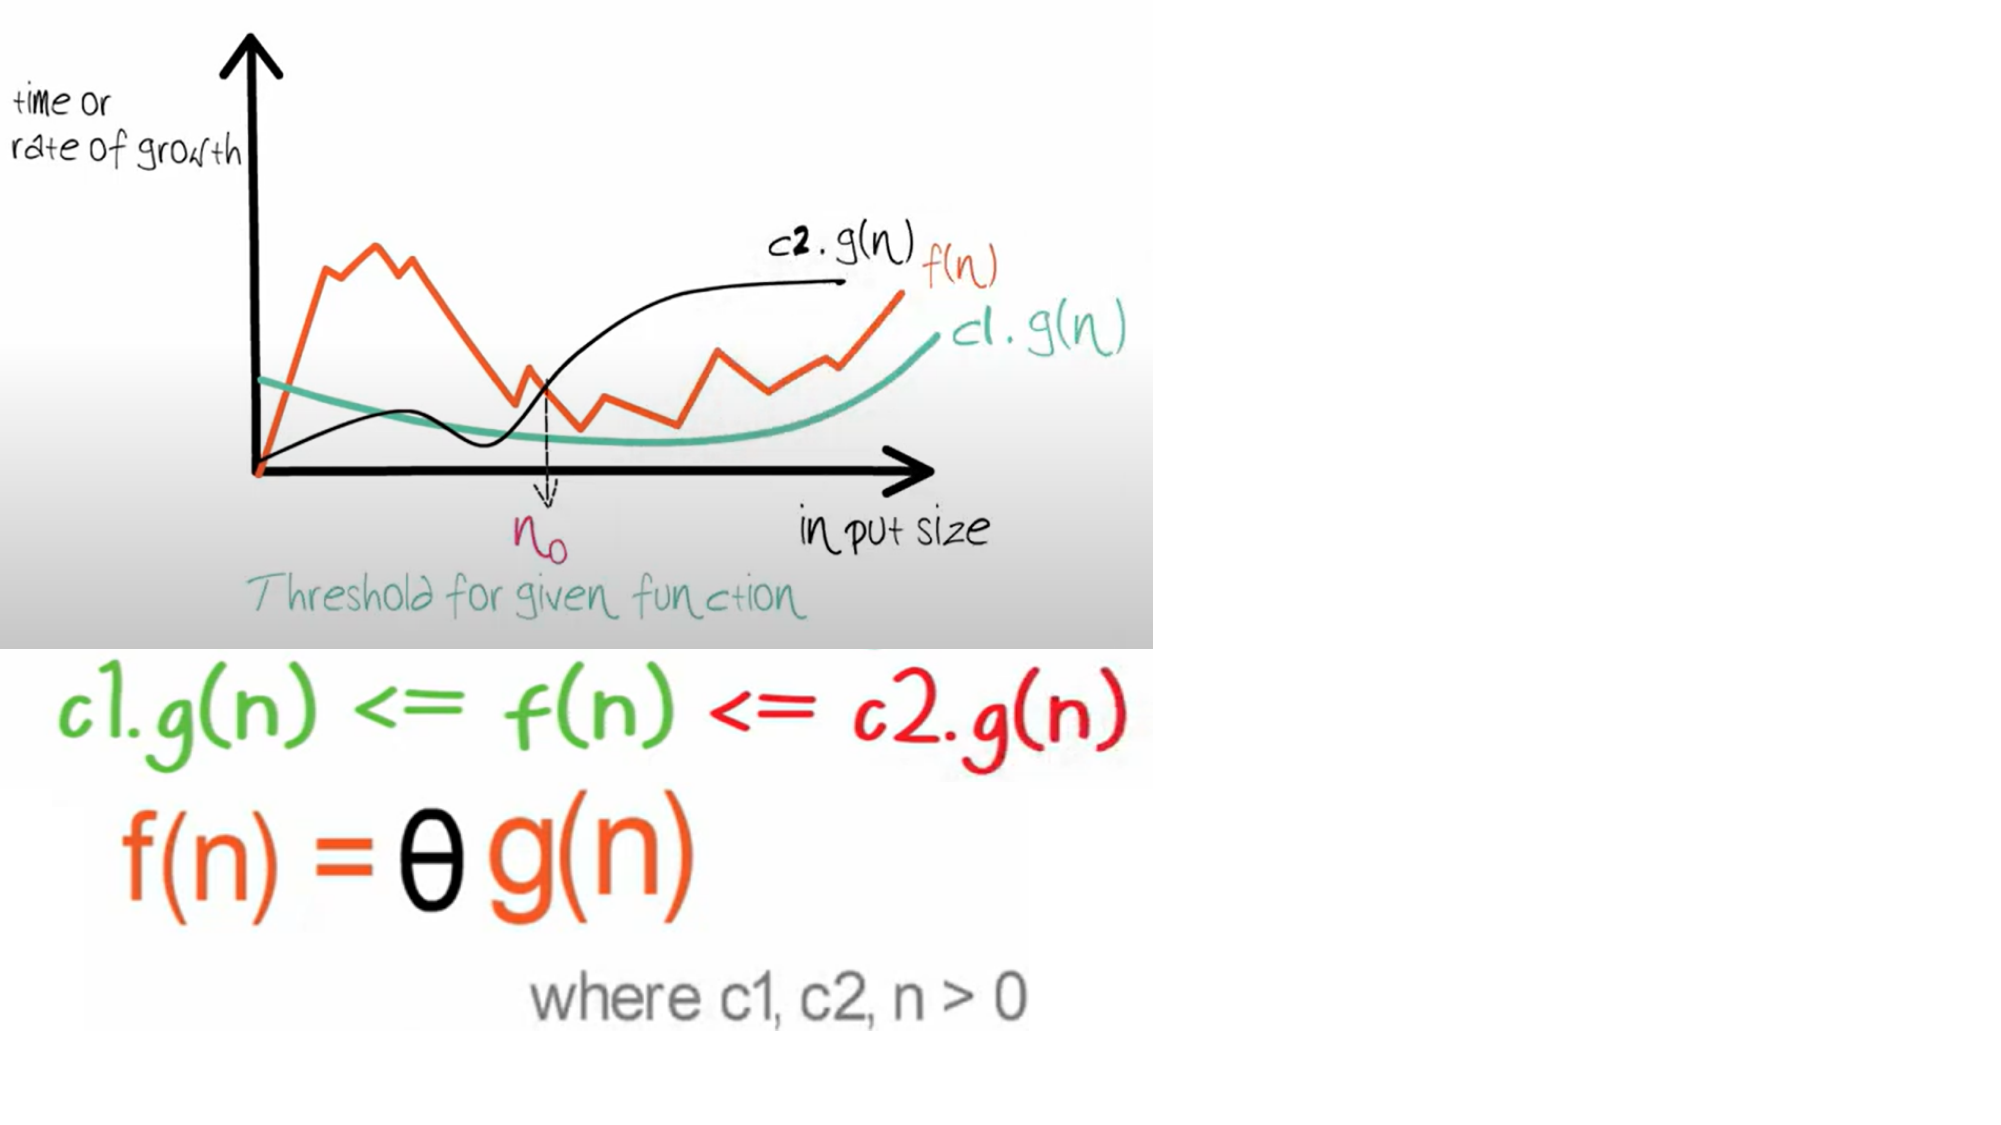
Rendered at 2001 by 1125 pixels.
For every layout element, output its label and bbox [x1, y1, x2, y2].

picture [0, 0, 1153, 1031]
